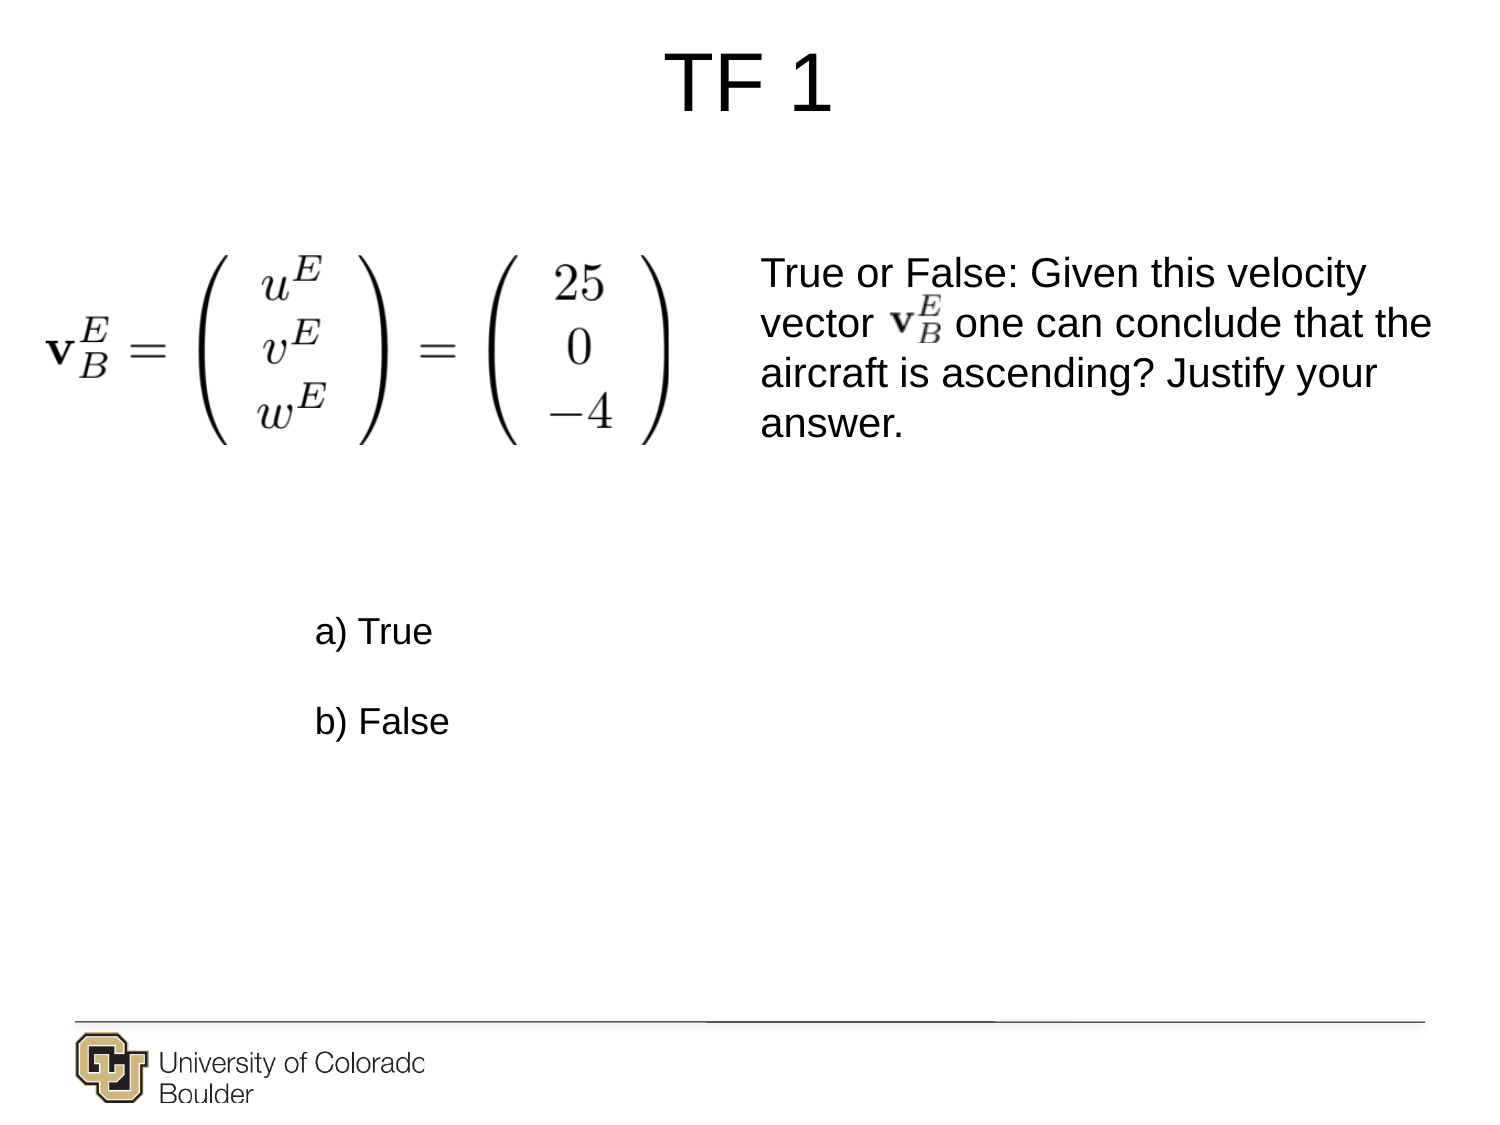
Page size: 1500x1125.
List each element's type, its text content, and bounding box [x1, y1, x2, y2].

text_box a) True b) False [299, 599, 1200, 741]
picture [889, 293, 941, 344]
picture [45, 254, 669, 445]
title TF 1 [75, 18, 1424, 139]
text_box True or False: Given this velocity vector one can conclude that the aircraft is ascending? Justify your answer. [745, 238, 1457, 454]
